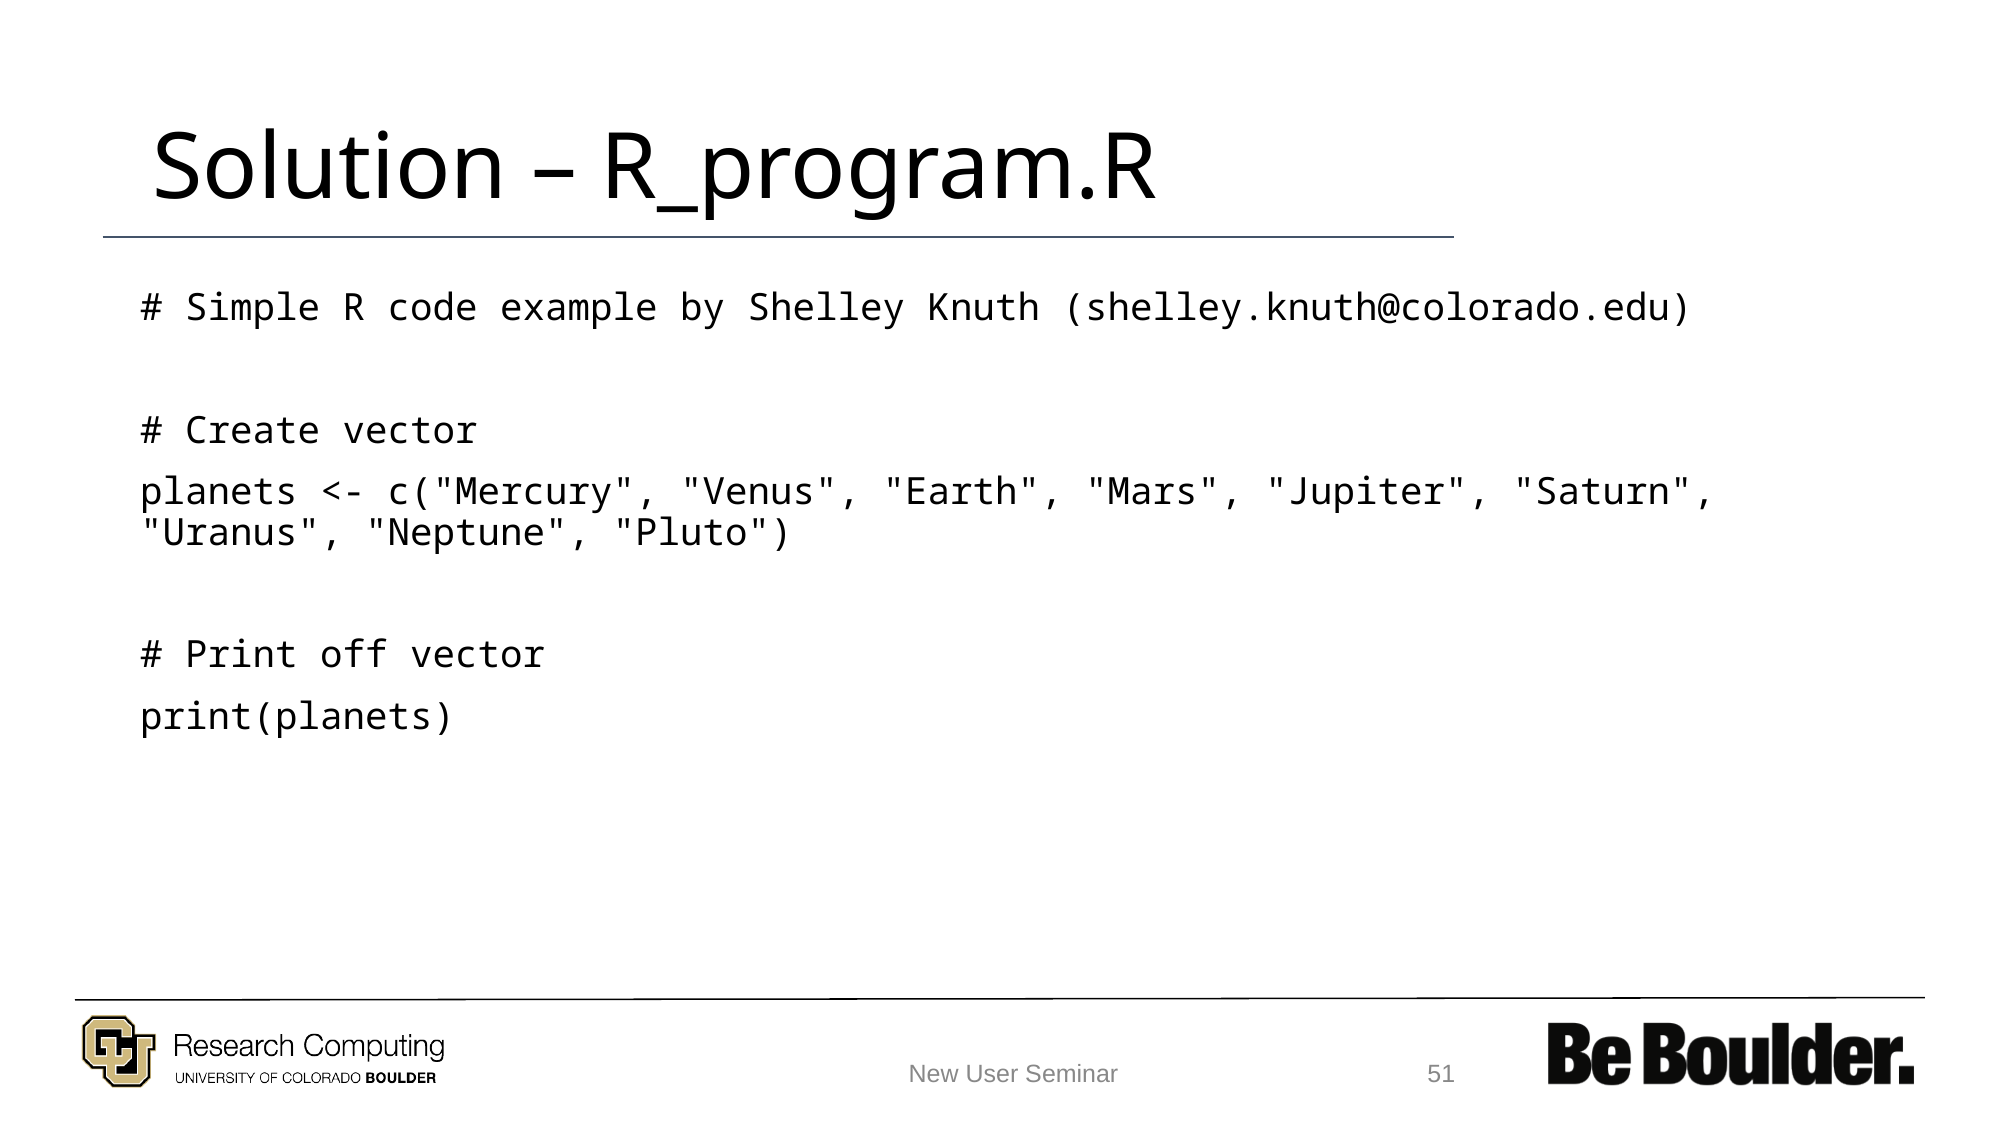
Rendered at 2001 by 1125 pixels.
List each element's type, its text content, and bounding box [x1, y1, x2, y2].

footer New User Seminar [676, 1042, 1352, 1103]
picture [81, 1015, 444, 1088]
picture [1524, 1015, 1938, 1088]
list # Simple R code example by Shelley Knuth (shelley.knuth@colorado.edu) # Create vector planets <- c("Mercury", "Venus", "Earth", "Mars", "Jupiter", "Saturn", "Uranus", "Neptune", "Pluto") # Print off vector print(planets) [99, 280, 1941, 1010]
title Solution – R_program.R [137, 59, 1863, 278]
slide_number ‹#› [1412, 1042, 1525, 1103]
